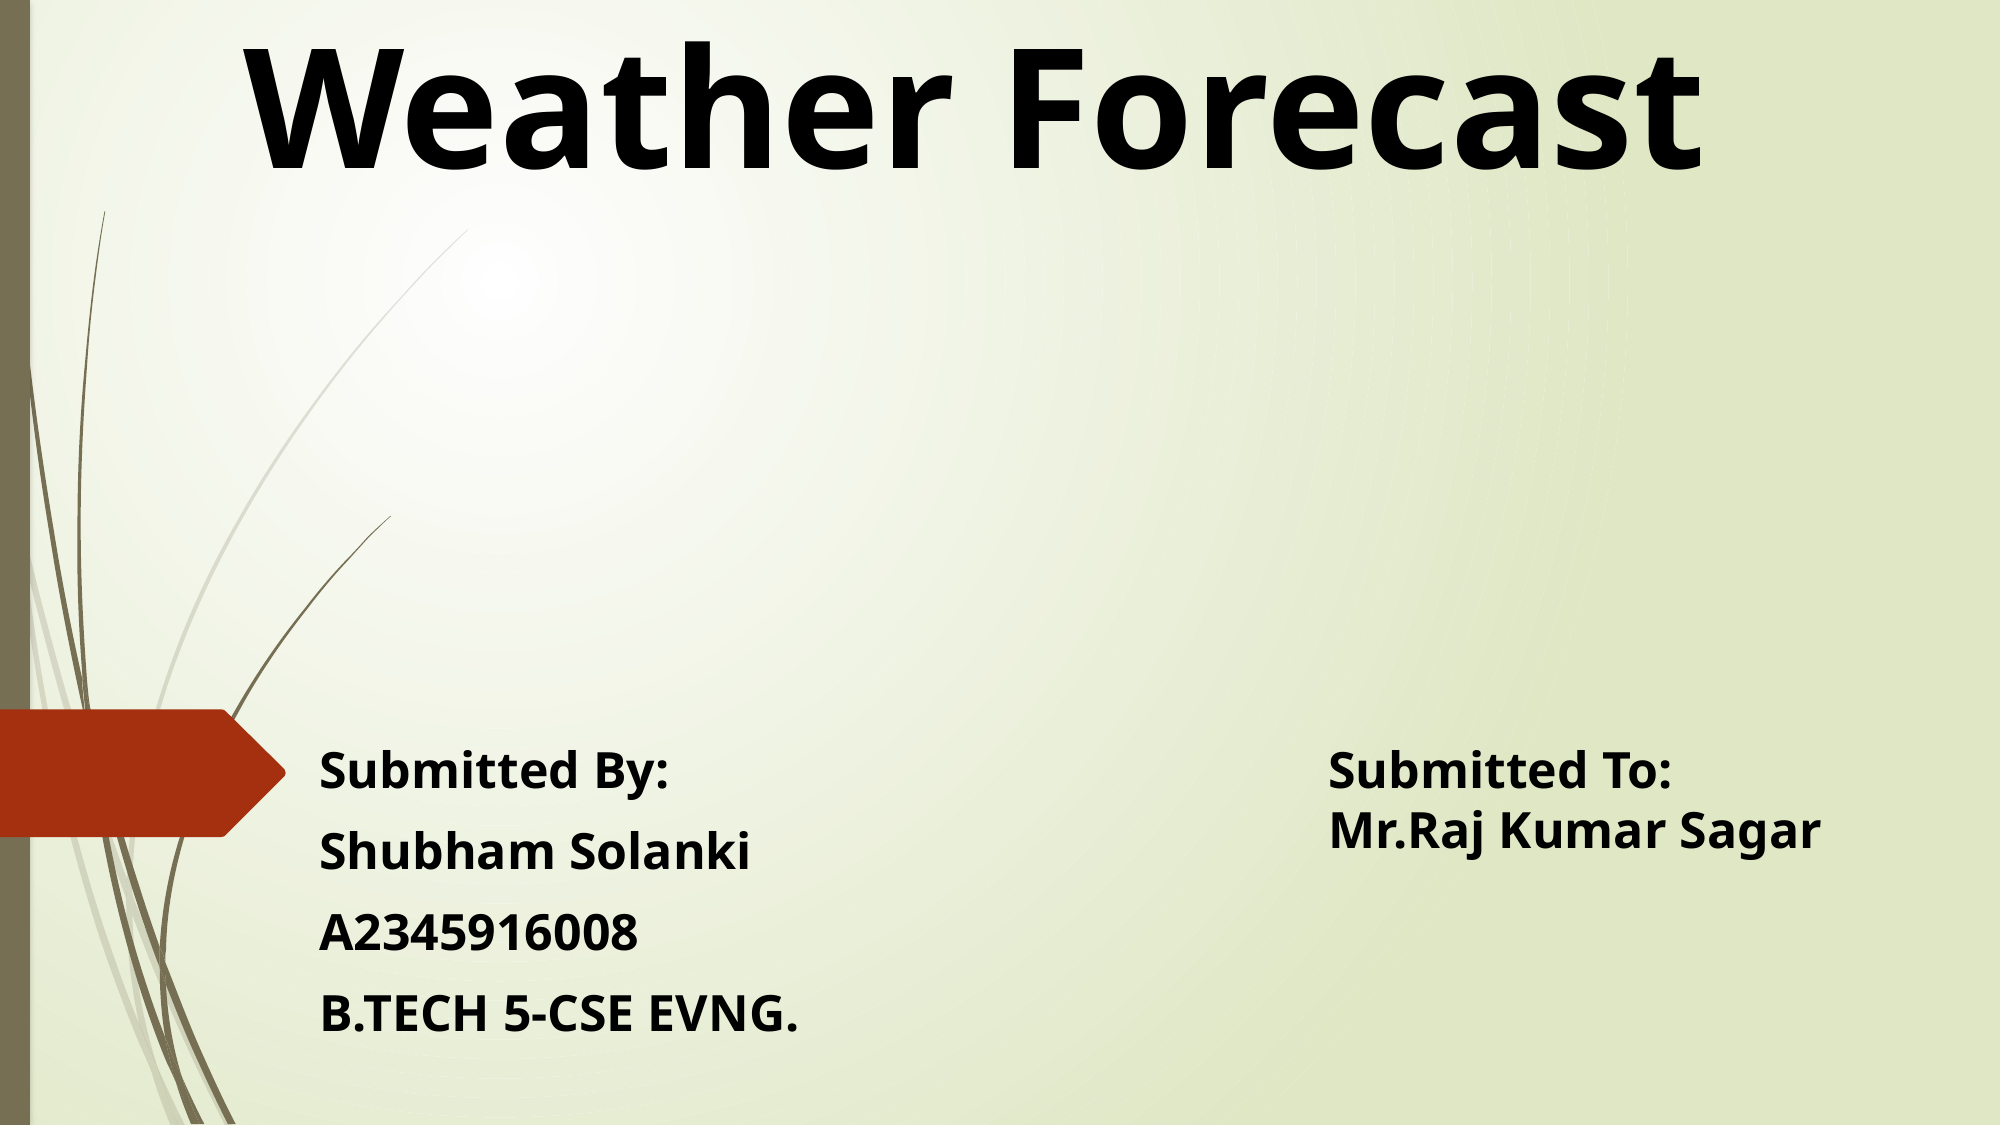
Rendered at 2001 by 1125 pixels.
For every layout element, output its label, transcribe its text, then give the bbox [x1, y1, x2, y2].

title Weather Forecast [228, 25, 1800, 209]
subtitle Submitted By: Shubham Solanki A2345916008 B.TECH 5-CSE EVNG. [304, 731, 873, 1002]
text_box Submitted To: Mr.Raj Kumar Sagar [1313, 731, 2000, 866]
